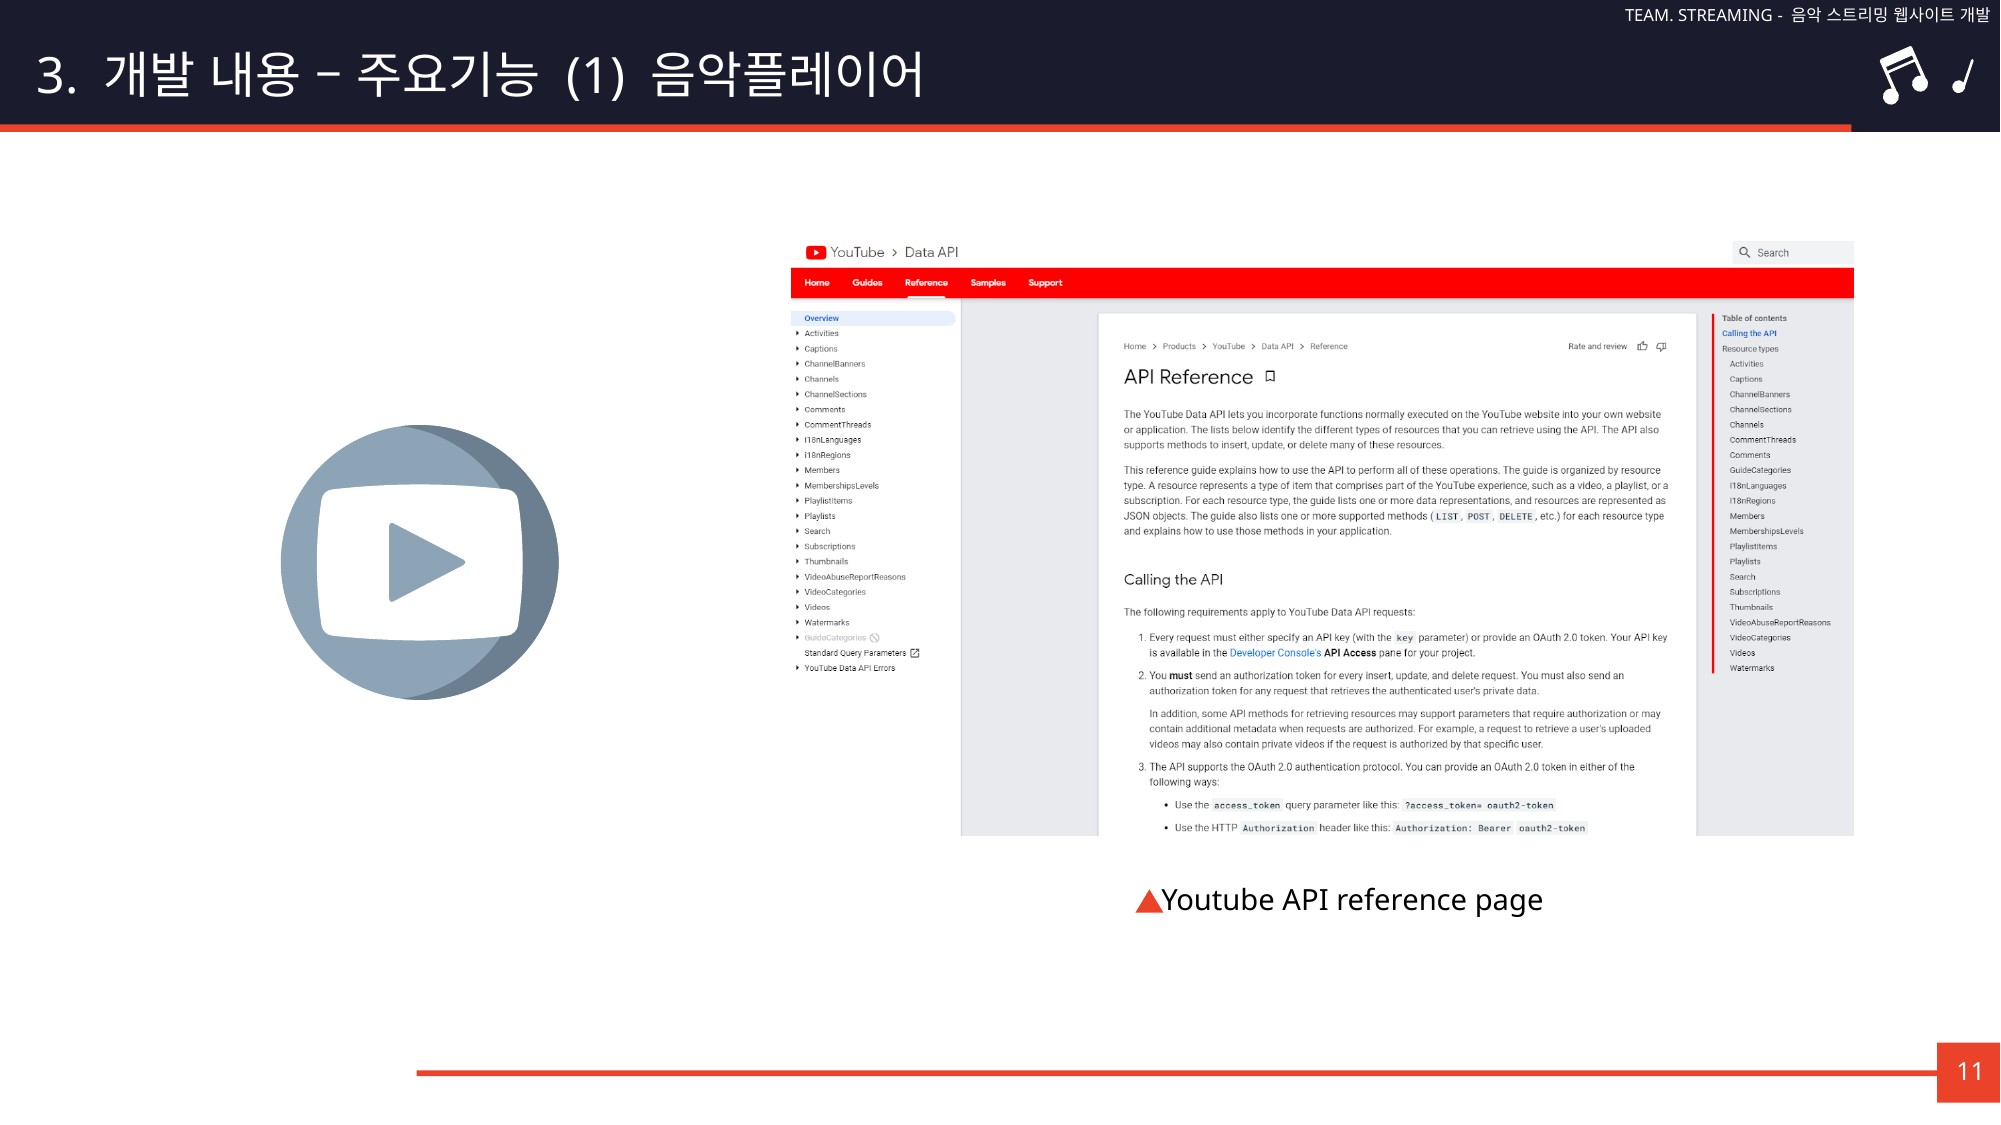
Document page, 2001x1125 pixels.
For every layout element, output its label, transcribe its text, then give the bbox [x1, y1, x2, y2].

slide_number 11 [1937, 1042, 2000, 1103]
text_box [1133, 887, 1166, 914]
text_box Youtube API reference page [1106, 874, 1599, 924]
text_box 3. 개발 내용 – 주요기능 (1) 음악플레이어 [21, 36, 955, 112]
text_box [280, 425, 564, 700]
picture [791, 239, 1854, 836]
